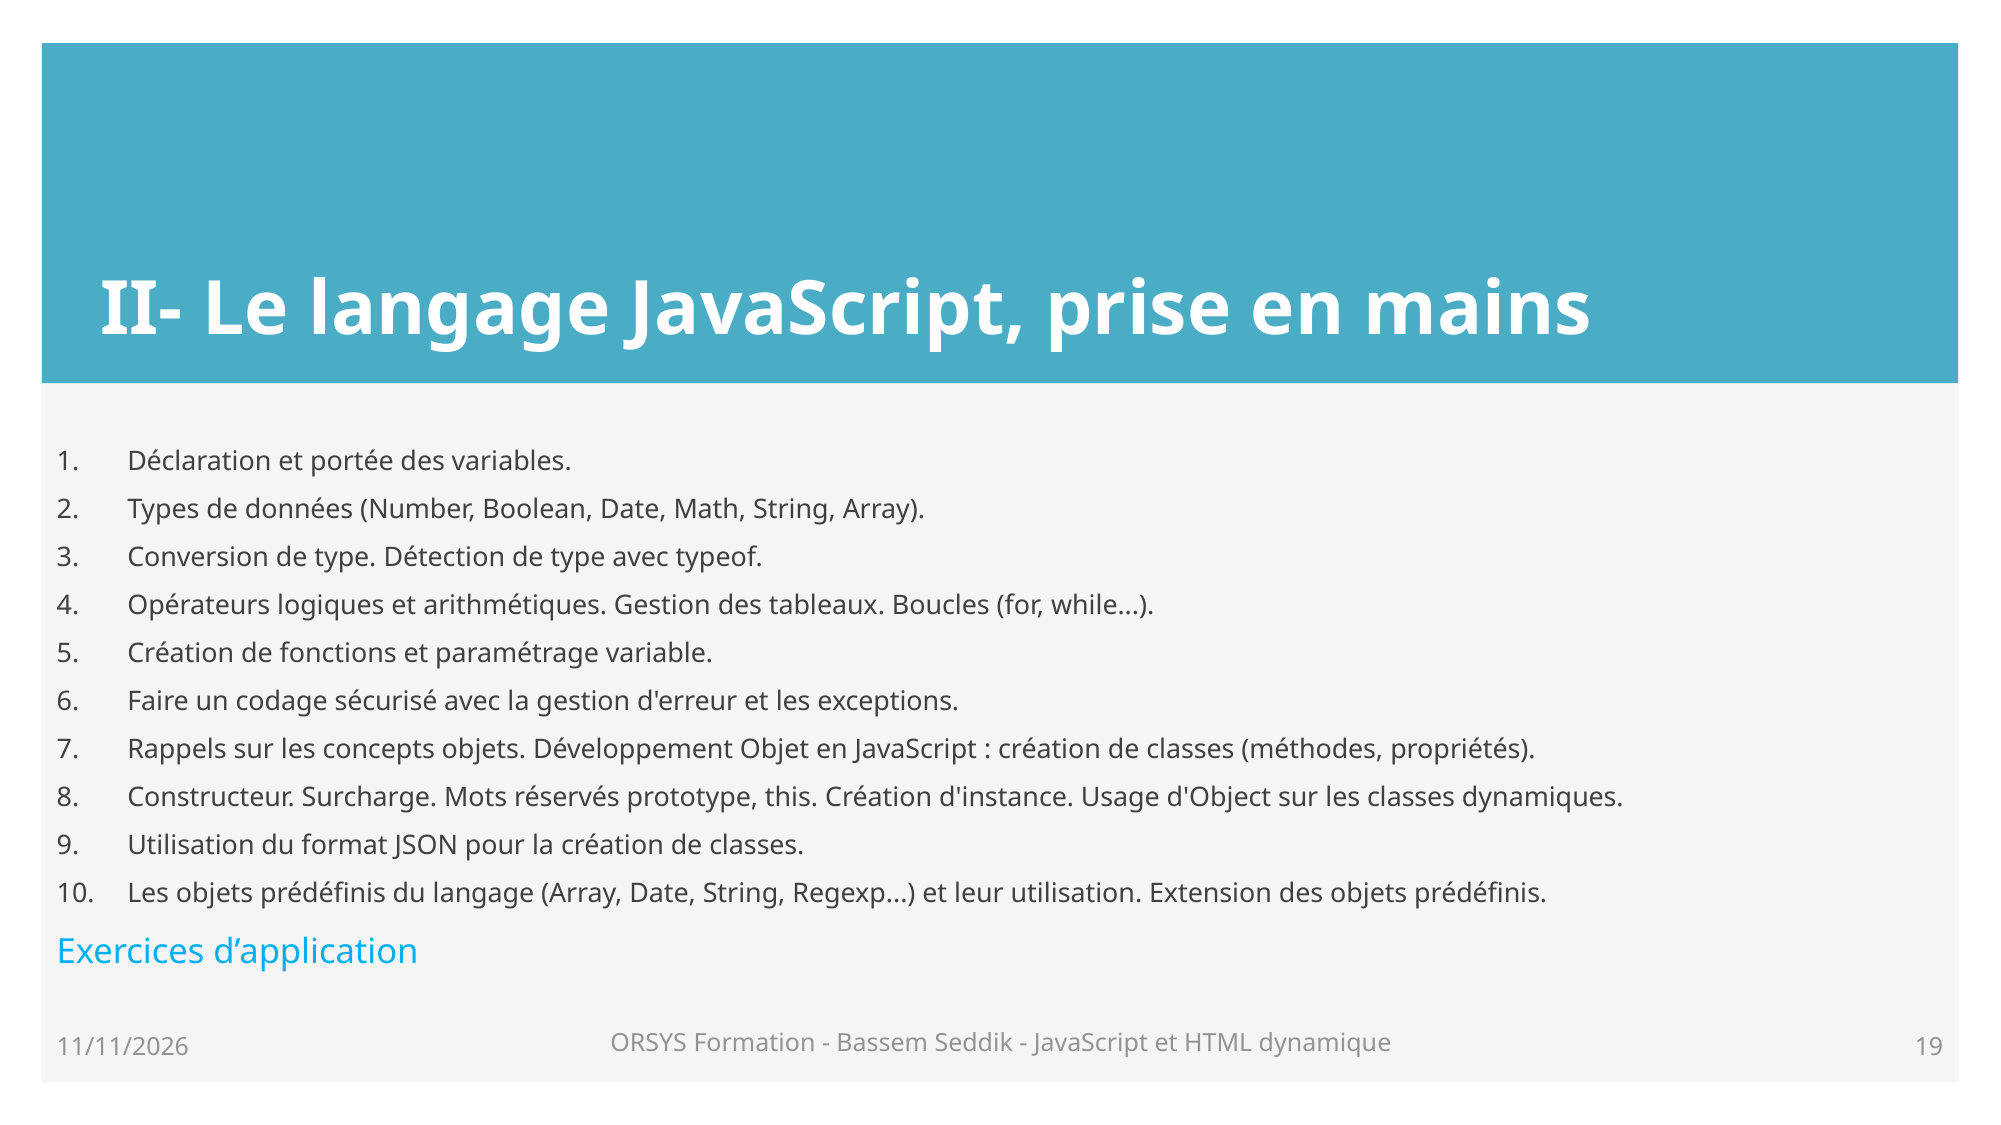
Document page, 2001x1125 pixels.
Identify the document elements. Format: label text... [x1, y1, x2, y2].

list Déclaration et portée des variables. Types de données (Number, Boolean, Date, Math, String, Array). Conversion de type. Détection de type avec typeof. Opérateurs logiques et arithmétiques. Gestion des tableaux. Boucles (for, while...). Création de fonctions et paramétrage variable. Faire un codage sécurisé avec la gestion d'erreur et les exceptions. Rappels sur les concepts objets. Développement Objet en JavaScript : création de classes (méthodes, propriétés). Constructeur. Surcharge. Mots réservés prototype, this. Création d'instance. Usage d'Object sur les classes dynamiques. Utilisation du format JSON pour la création de classes. Les objets prédéfinis du langage (Array, Date, String, Regexp...) et leur utilisation. Extension des objets prédéfinis. Exercices d’application [41, 420, 1962, 988]
footer ORSYS Formation - Bassem Seddik - JavaScript et HTML dynamique [358, 1012, 1645, 1072]
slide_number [41, 1017, 294, 1078]
title II- Le langage JavaScript, prise en mains [85, 73, 1888, 357]
slide_number 19 [1673, 1017, 1959, 1078]
